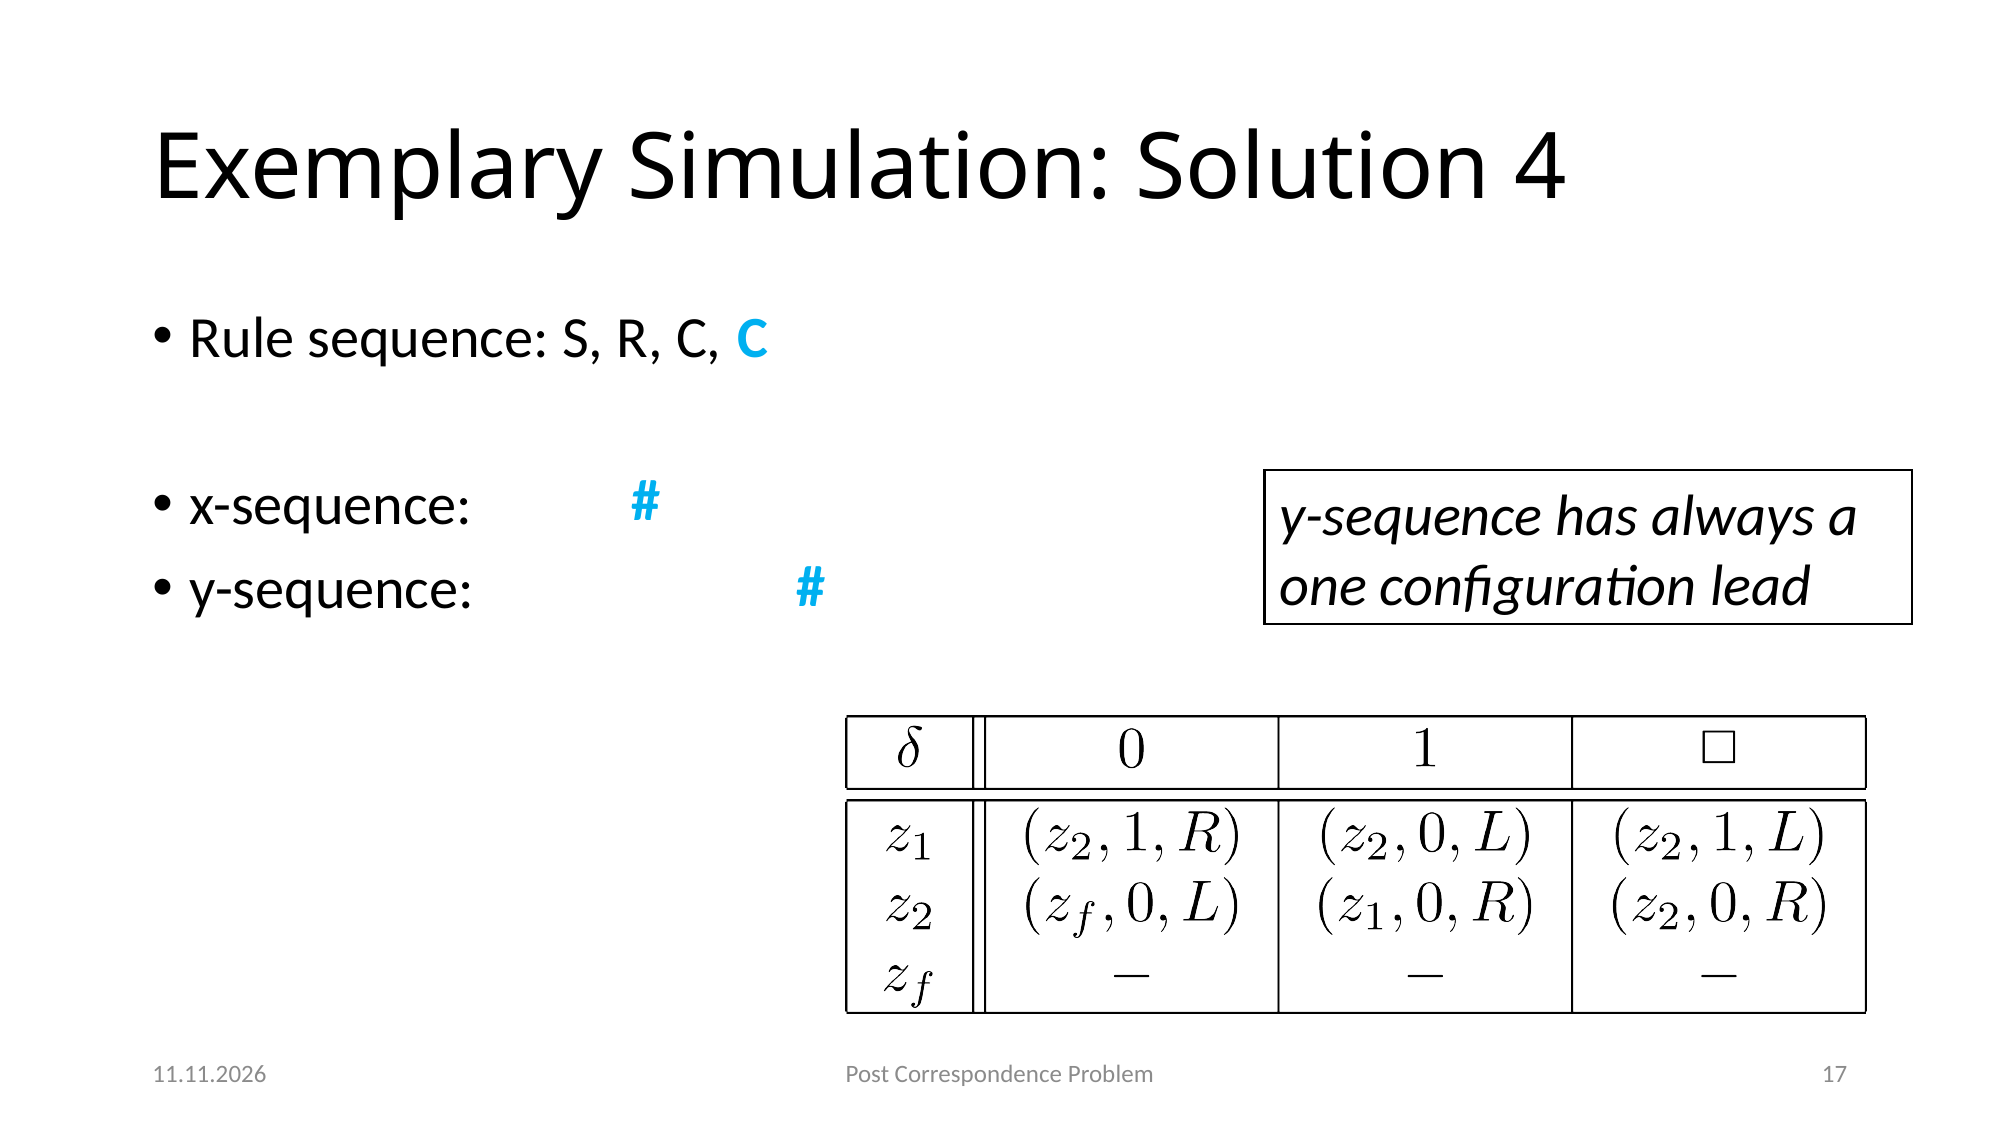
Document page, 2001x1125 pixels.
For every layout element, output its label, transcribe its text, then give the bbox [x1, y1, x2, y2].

text_box C [722, 291, 787, 376]
text_box y-sequence has always a one configuration lead [1263, 469, 1913, 625]
footer Post Correspondence Problem [662, 1042, 1338, 1103]
text_box # [781, 540, 846, 626]
title Exemplary Simulation: Solution 4 [137, 59, 1863, 278]
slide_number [137, 1042, 588, 1103]
slide_number 17 [1412, 1042, 1863, 1103]
text_box # [616, 454, 681, 540]
picture [845, 715, 1868, 1014]
